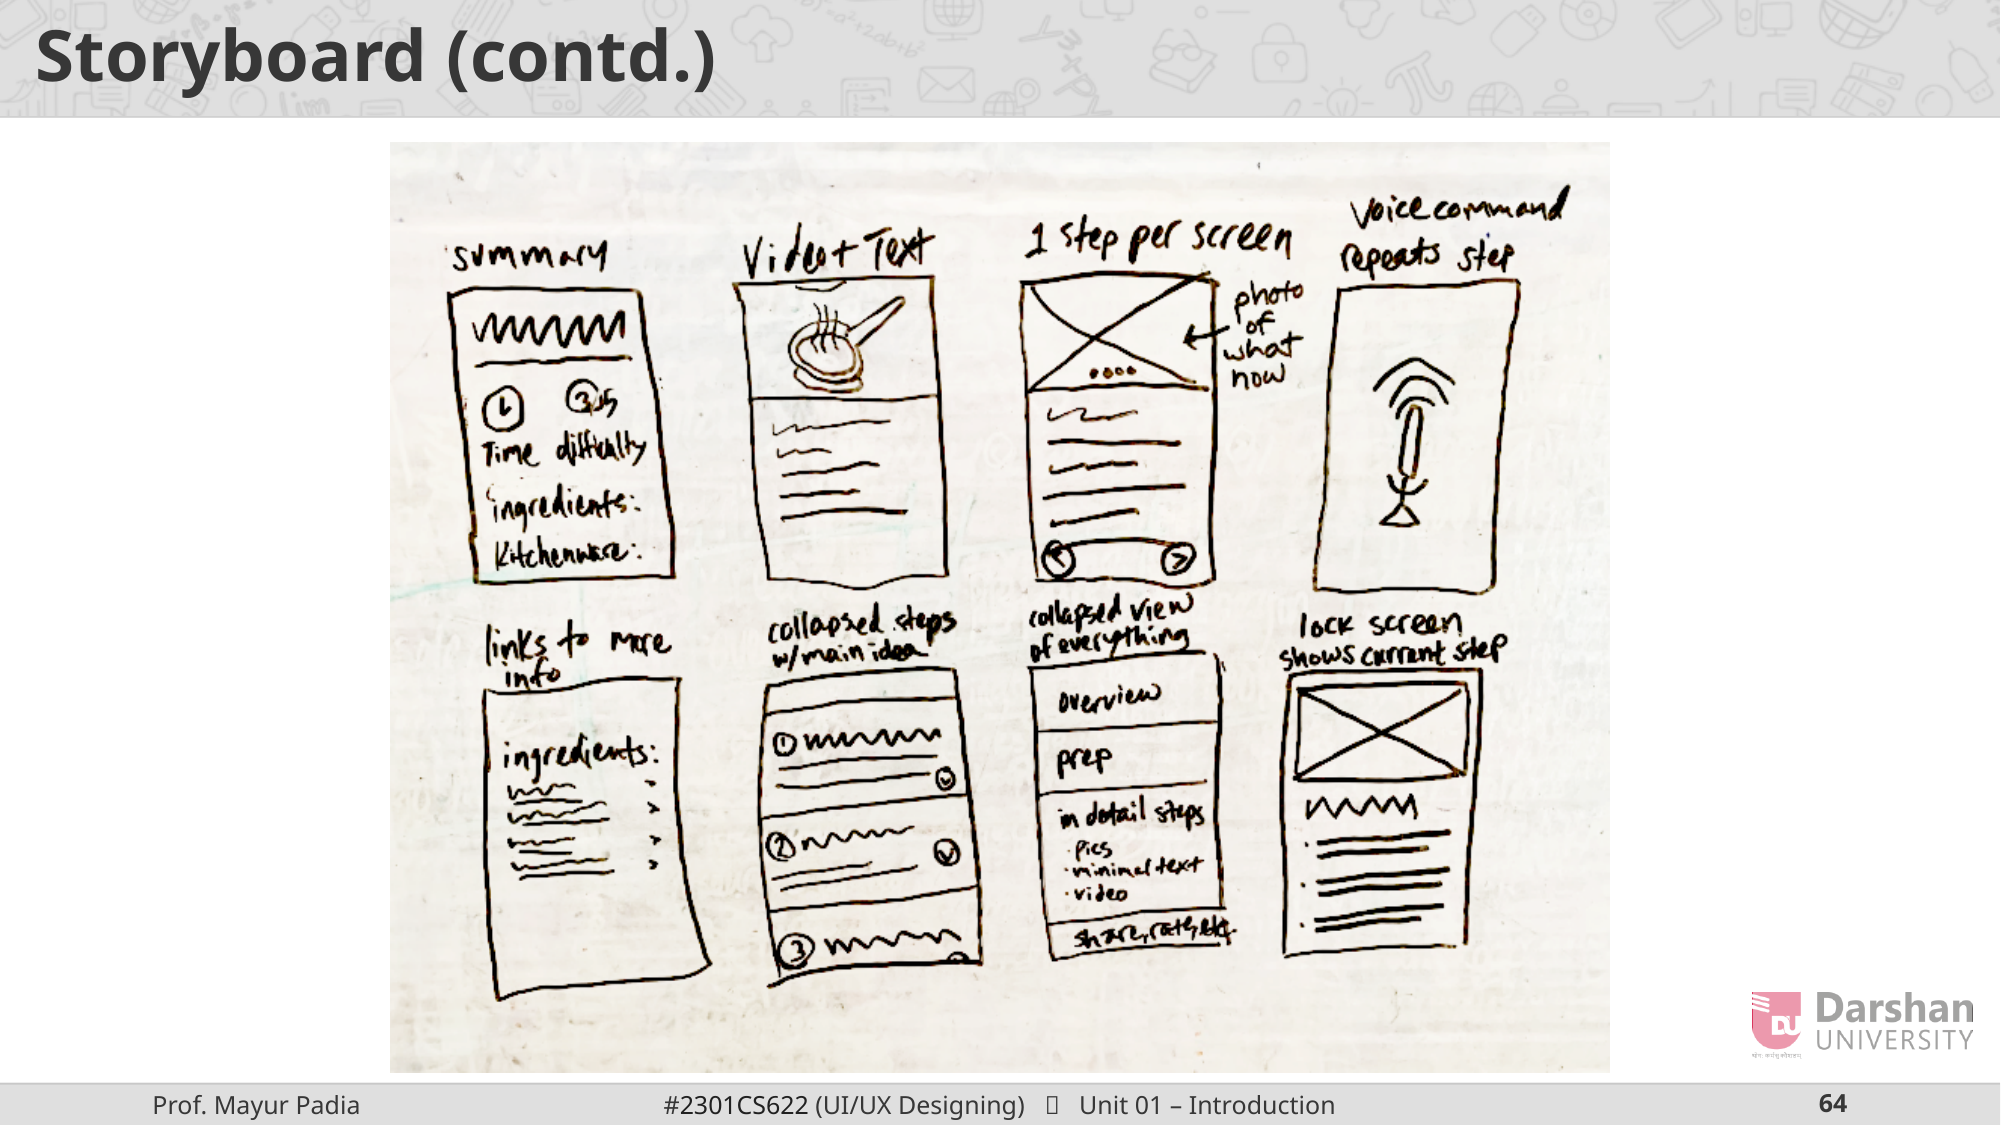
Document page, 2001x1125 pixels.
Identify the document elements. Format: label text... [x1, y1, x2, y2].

title Storyboard (contd.) [0, 0, 2000, 117]
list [390, 142, 1610, 1073]
